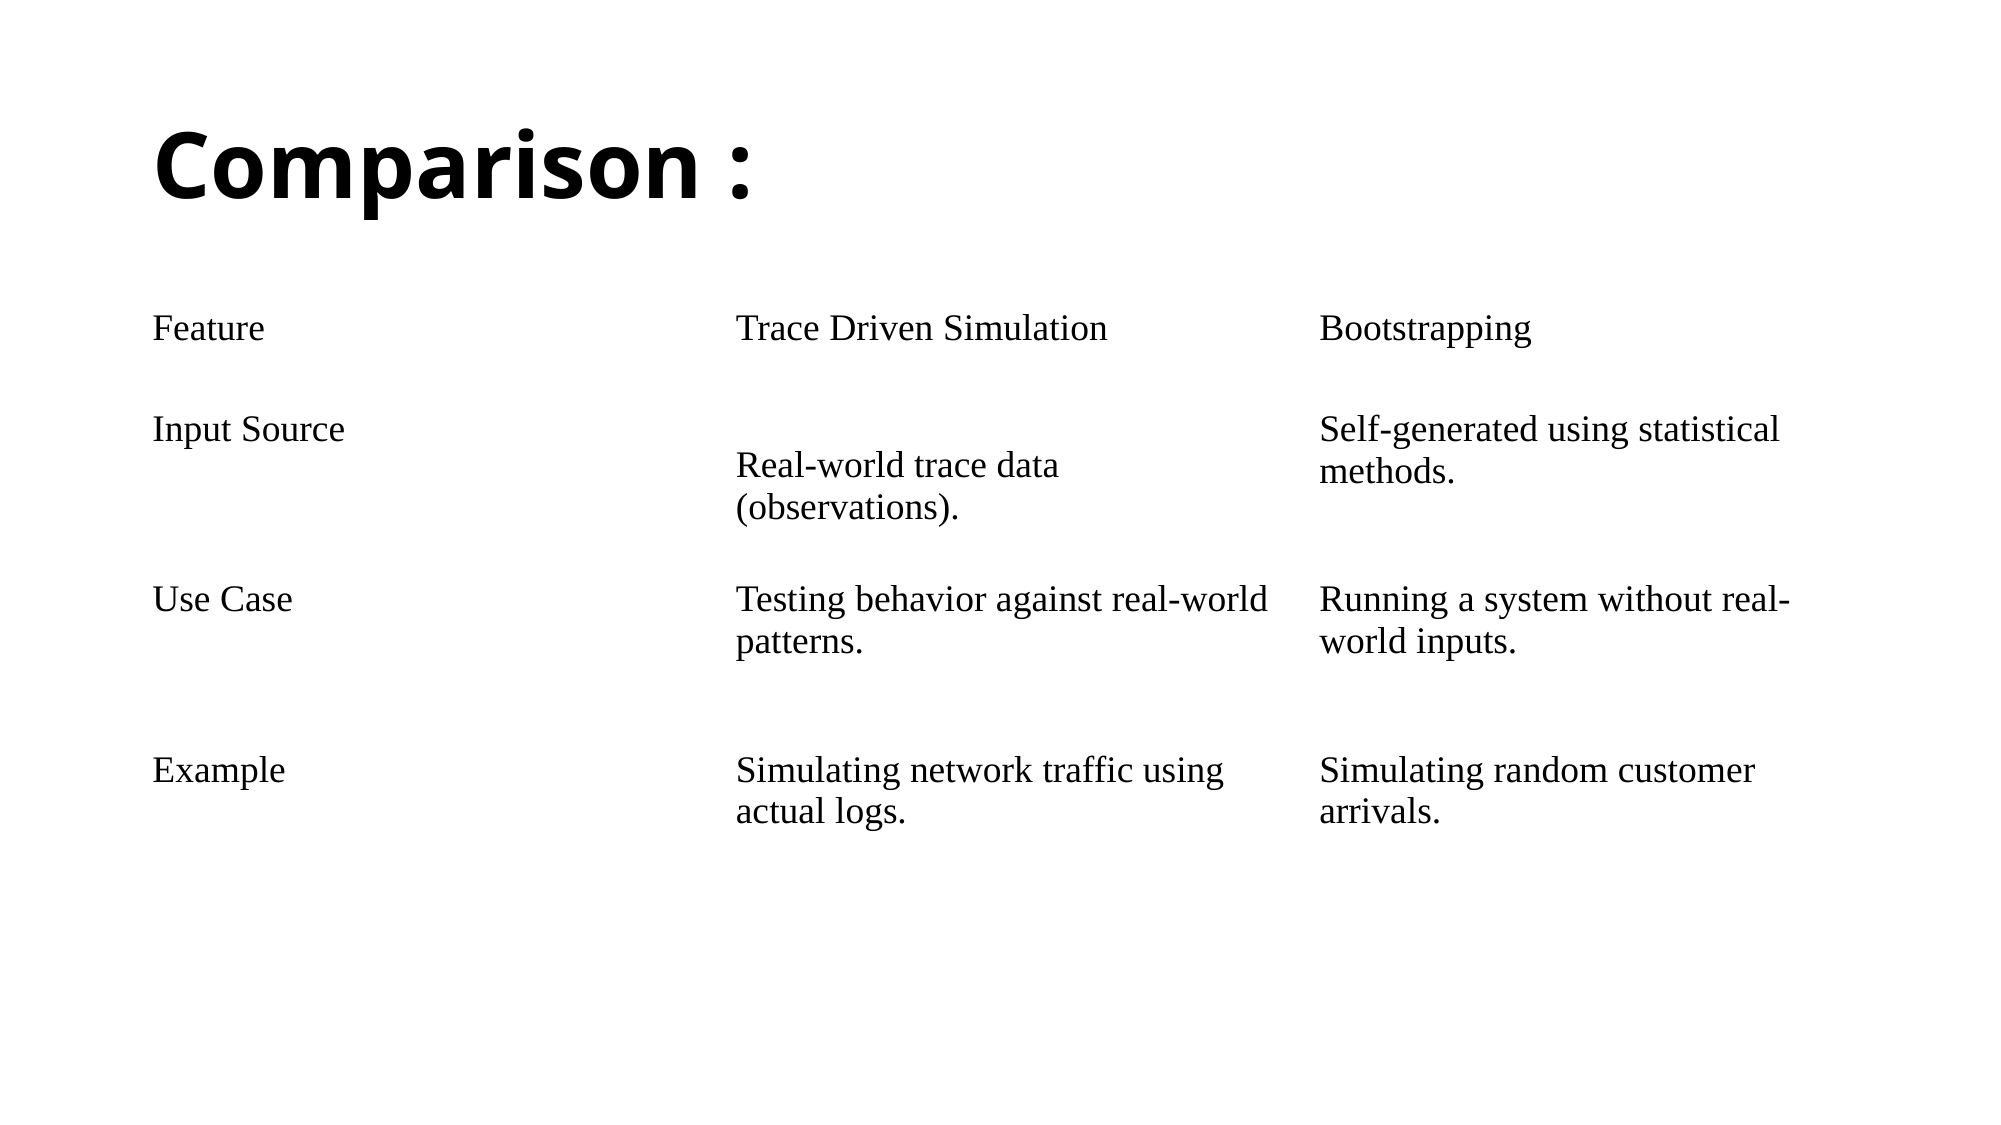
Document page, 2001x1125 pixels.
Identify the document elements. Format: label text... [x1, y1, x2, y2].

table_header Bootstrapping [1304, 299, 1888, 401]
title Comparison : [137, 59, 1863, 278]
table_cell Self-generated using statistical methods. [1304, 401, 1888, 571]
table_header Trace Driven Simulation [721, 299, 1304, 401]
table_cell Real-world trace data (observations). [721, 401, 1304, 571]
table_cell Testing behavior against real-world patterns. [721, 571, 1304, 741]
table_cell Simulating network traffic using actual logs. [721, 741, 1304, 911]
table_cell Input Source [137, 401, 721, 571]
table_cell Example [137, 741, 721, 911]
table_cell Use Case [137, 571, 721, 741]
table_cell Running a system without real-world inputs. [1304, 571, 1888, 741]
table_header Feature [137, 299, 721, 401]
table_cell Simulating random customer arrivals. [1304, 741, 1888, 911]
